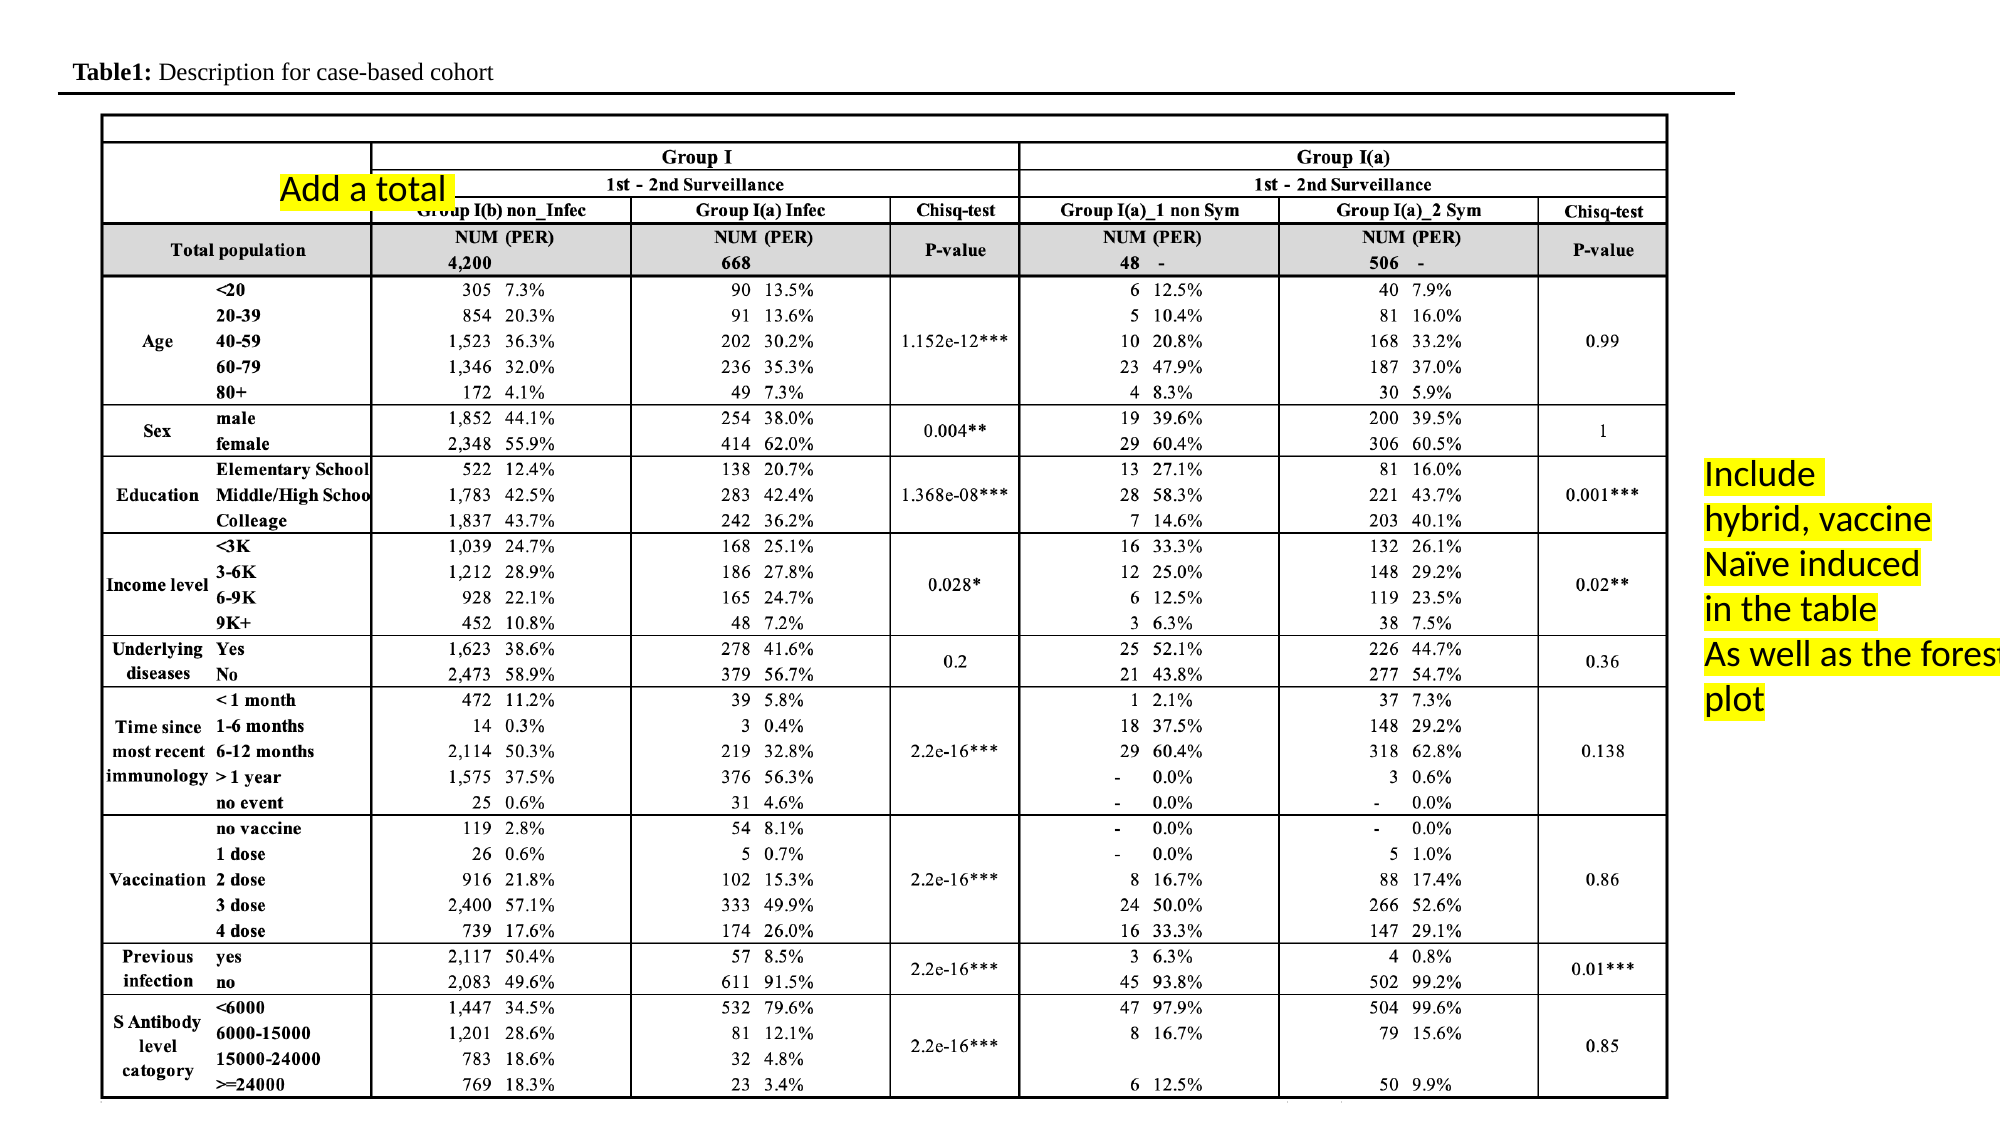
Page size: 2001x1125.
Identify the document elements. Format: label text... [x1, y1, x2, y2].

text_box Include hybrid, vaccine Naïve induced in the table As well as the forest plot [1689, 441, 2000, 727]
picture [86, 109, 1688, 1103]
text_box Table1: Description for case-based cohort [57, 48, 1529, 93]
